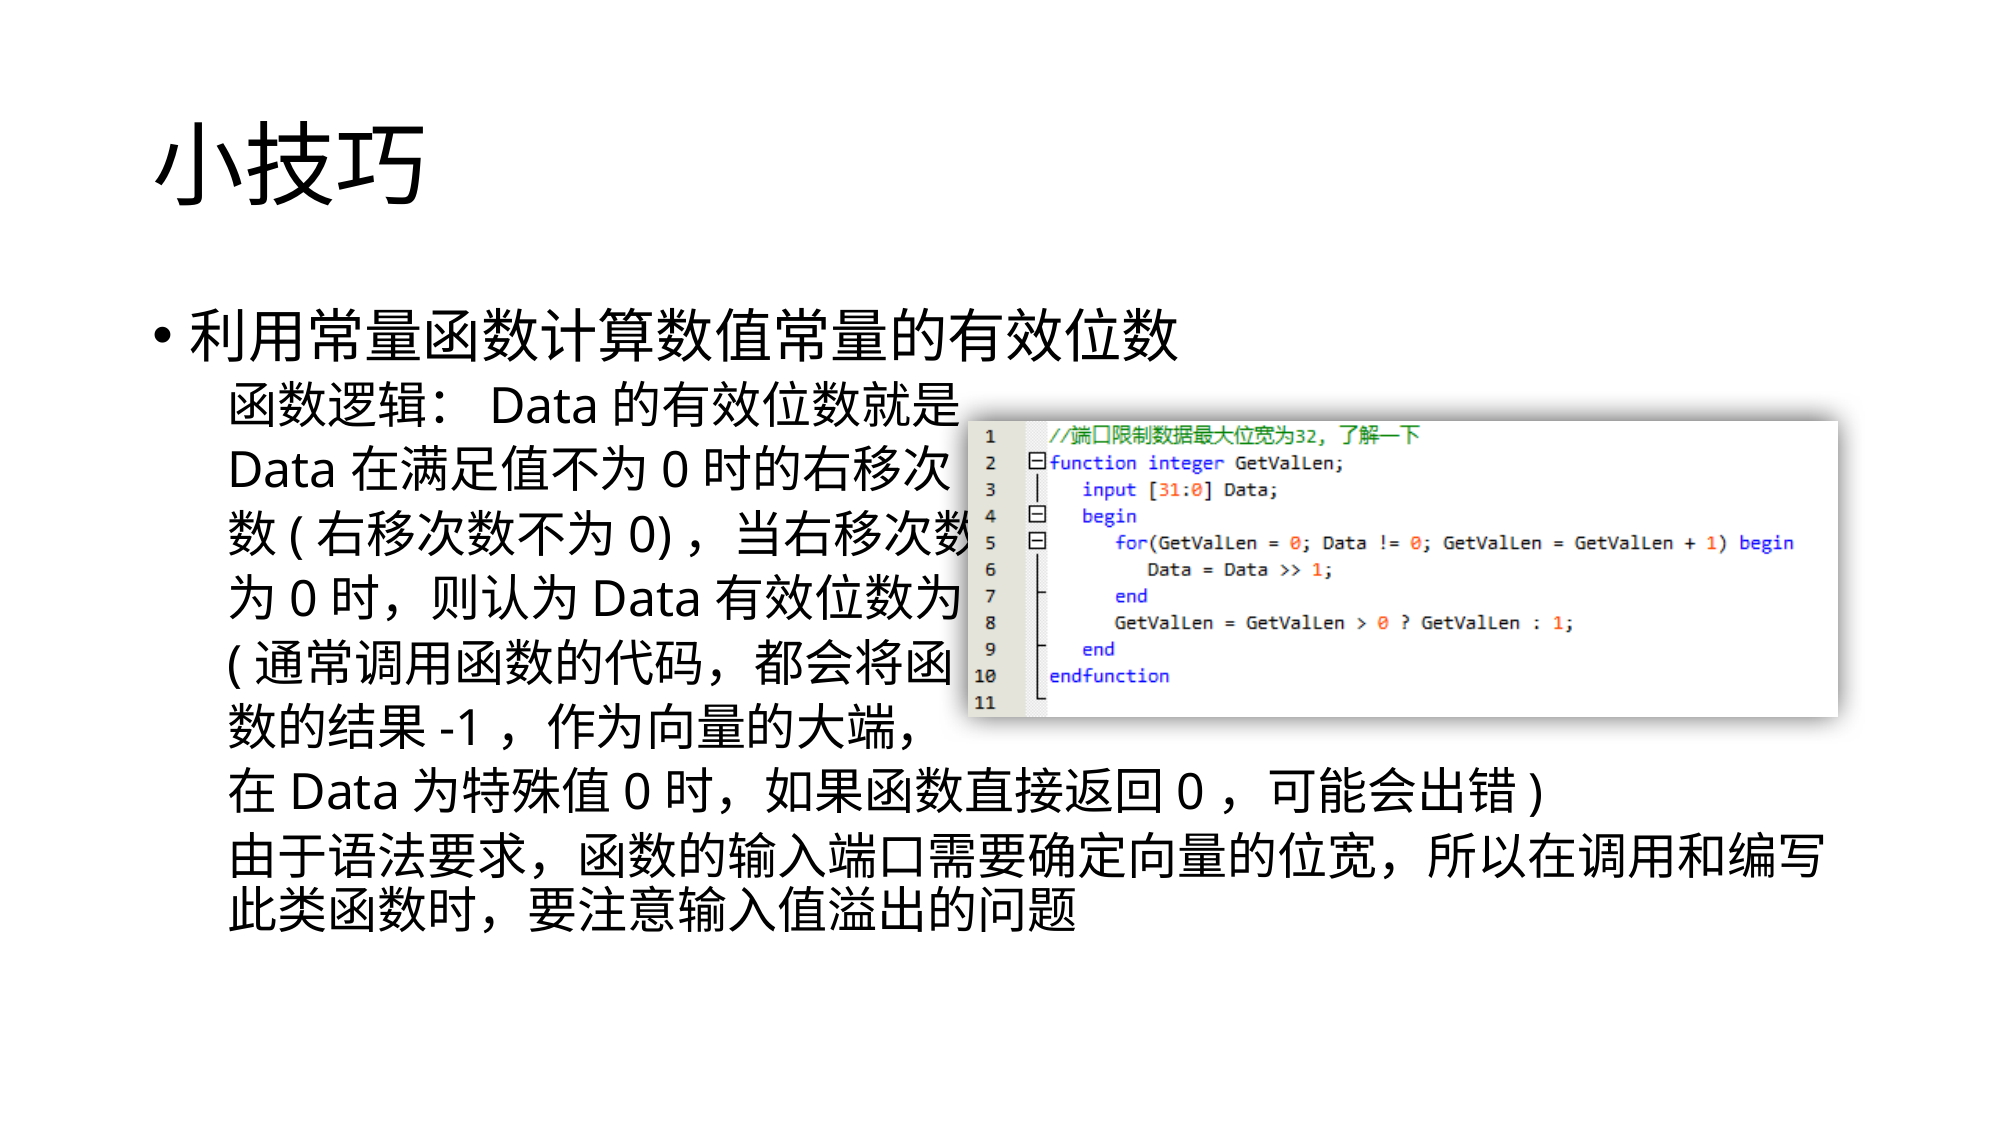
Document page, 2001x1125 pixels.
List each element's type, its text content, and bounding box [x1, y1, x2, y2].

title 小技巧 [137, 59, 1863, 278]
picture [968, 421, 1838, 717]
list 利用常量函数计算数值常量的有效位数 函数逻辑：Data的有效位数就是 Data在满足值不为0时的右移次 数(右移次数不为0)，当右移次数 为0时，则认为Data有效位数为1 (通常调用函数的代码，都会将函 数的结果-1，作为向量的大端， 在Data为特殊值0时，如果函数直接返回0，可能会出错) 由于语法要求，函数的输入端口需要确定向量的位宽，所以在调用和编写此类函数时，要注意输入值溢出的问题 [137, 299, 1863, 1014]
